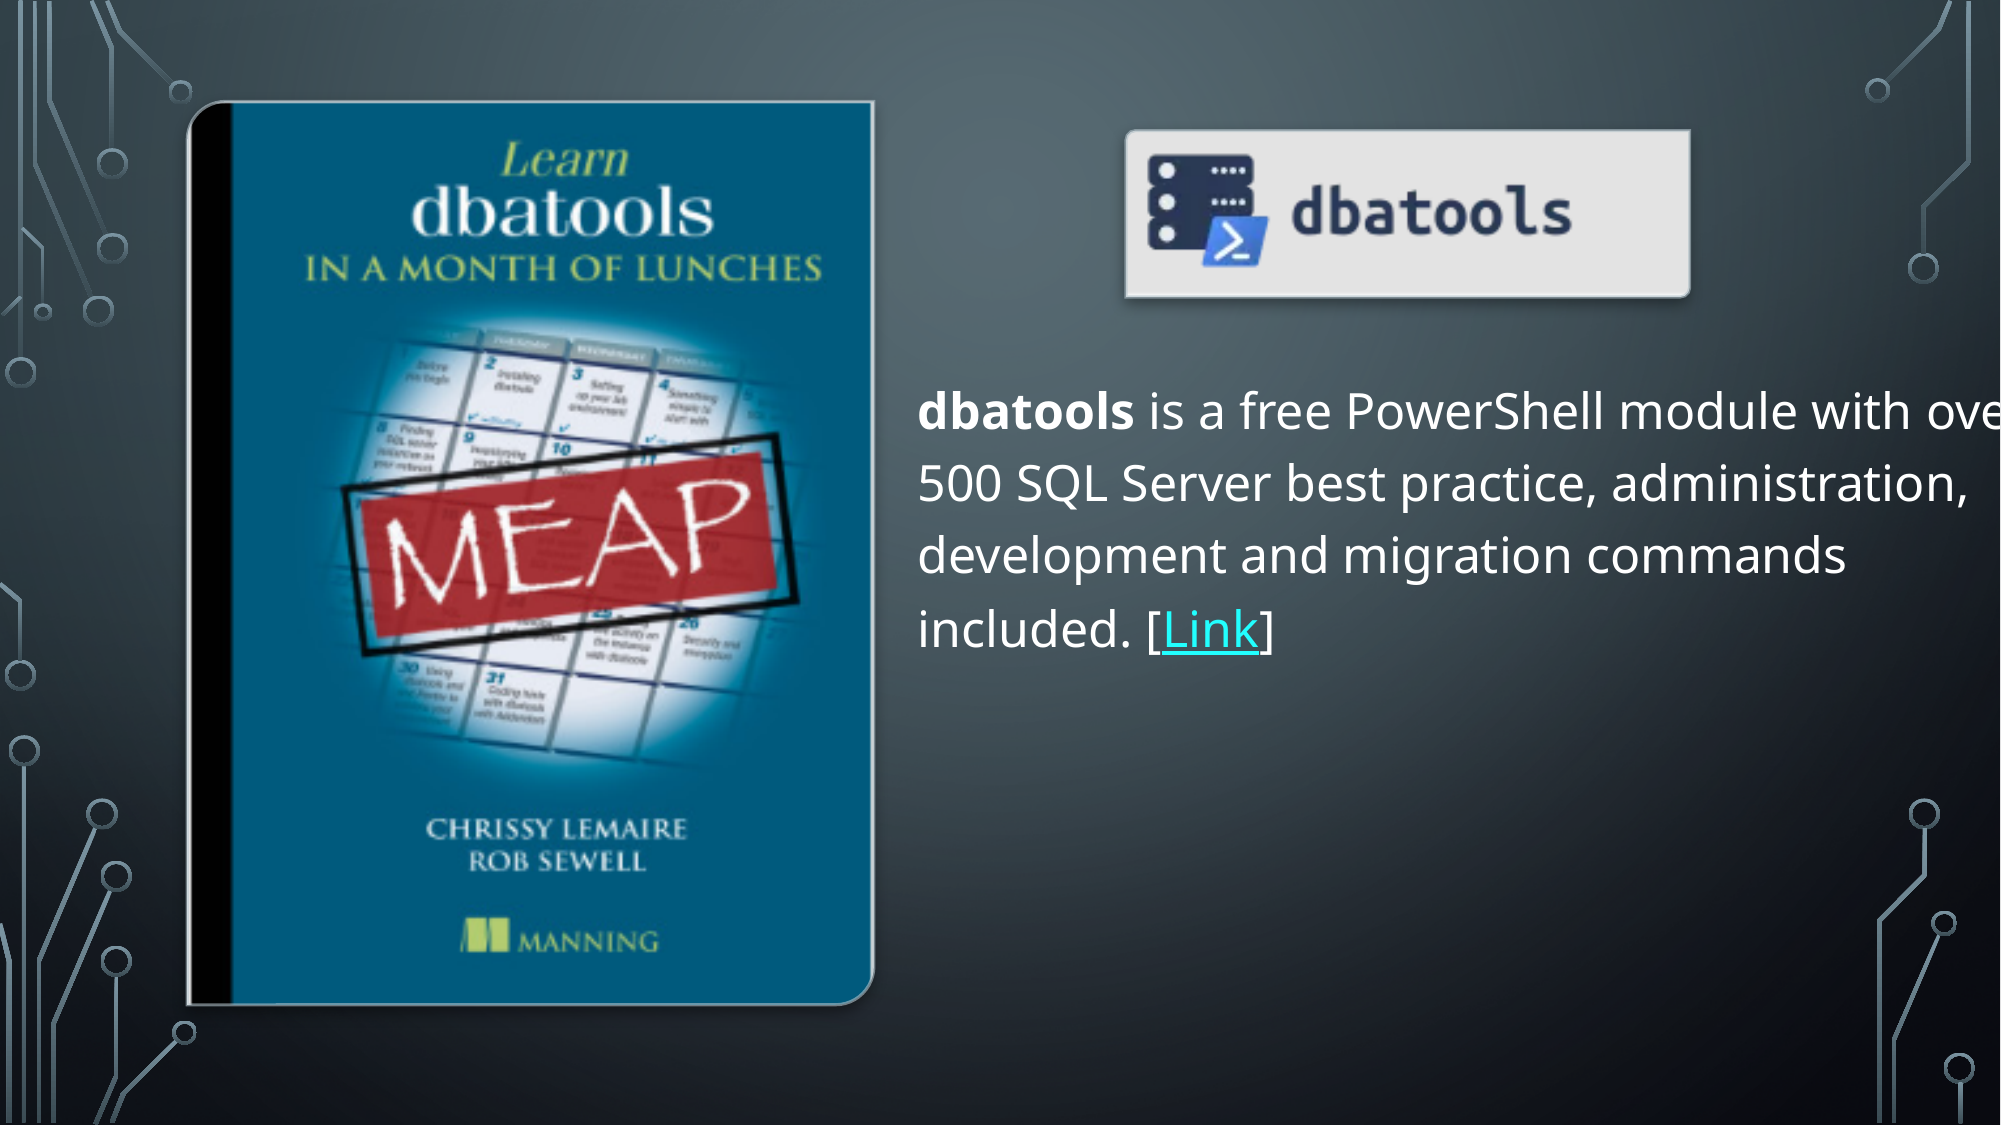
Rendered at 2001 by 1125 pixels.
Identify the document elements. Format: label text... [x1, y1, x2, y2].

list dbatools is a free PowerShell module with over 500 SQL Server best practice, administration, development and migration commands included. [Link] [902, 359, 2000, 981]
picture [186, 101, 875, 1006]
picture [1125, 130, 1690, 298]
